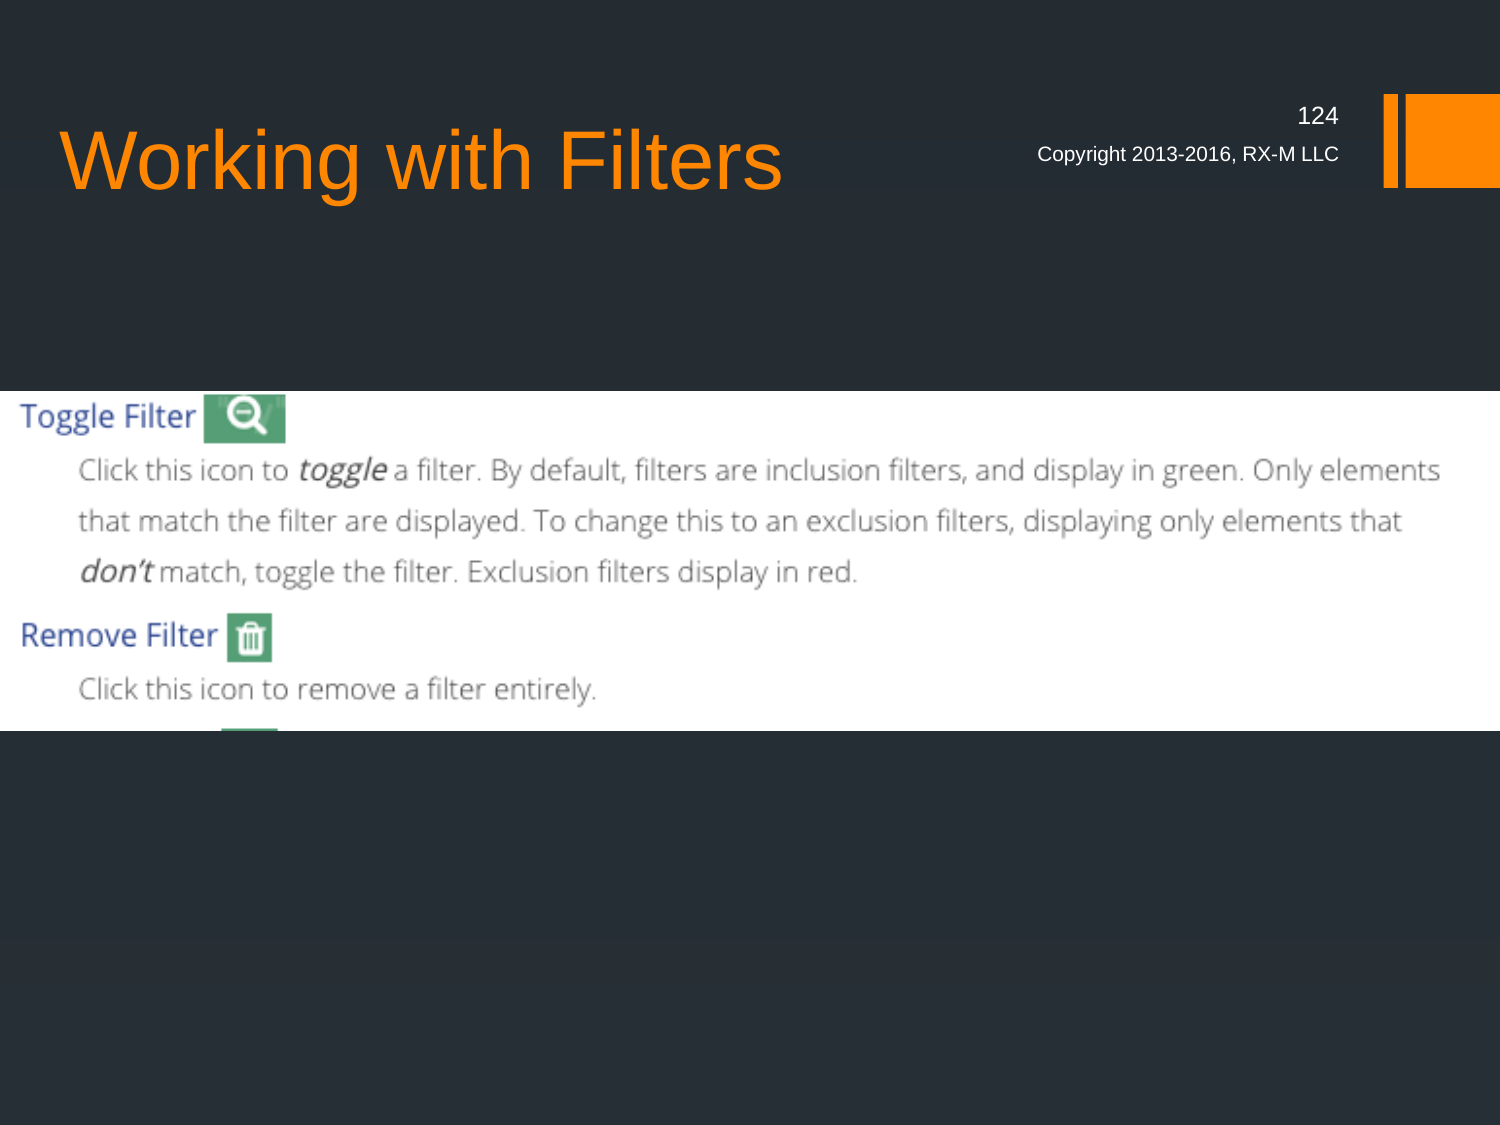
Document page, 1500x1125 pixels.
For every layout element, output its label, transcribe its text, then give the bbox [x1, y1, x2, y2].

footer Copyright 2013-2016, RX-M LLC [985, 140, 1355, 190]
slide_number 124 [1199, 90, 1355, 140]
picture [0, 391, 1500, 731]
title Working with Filters [44, 24, 1245, 214]
